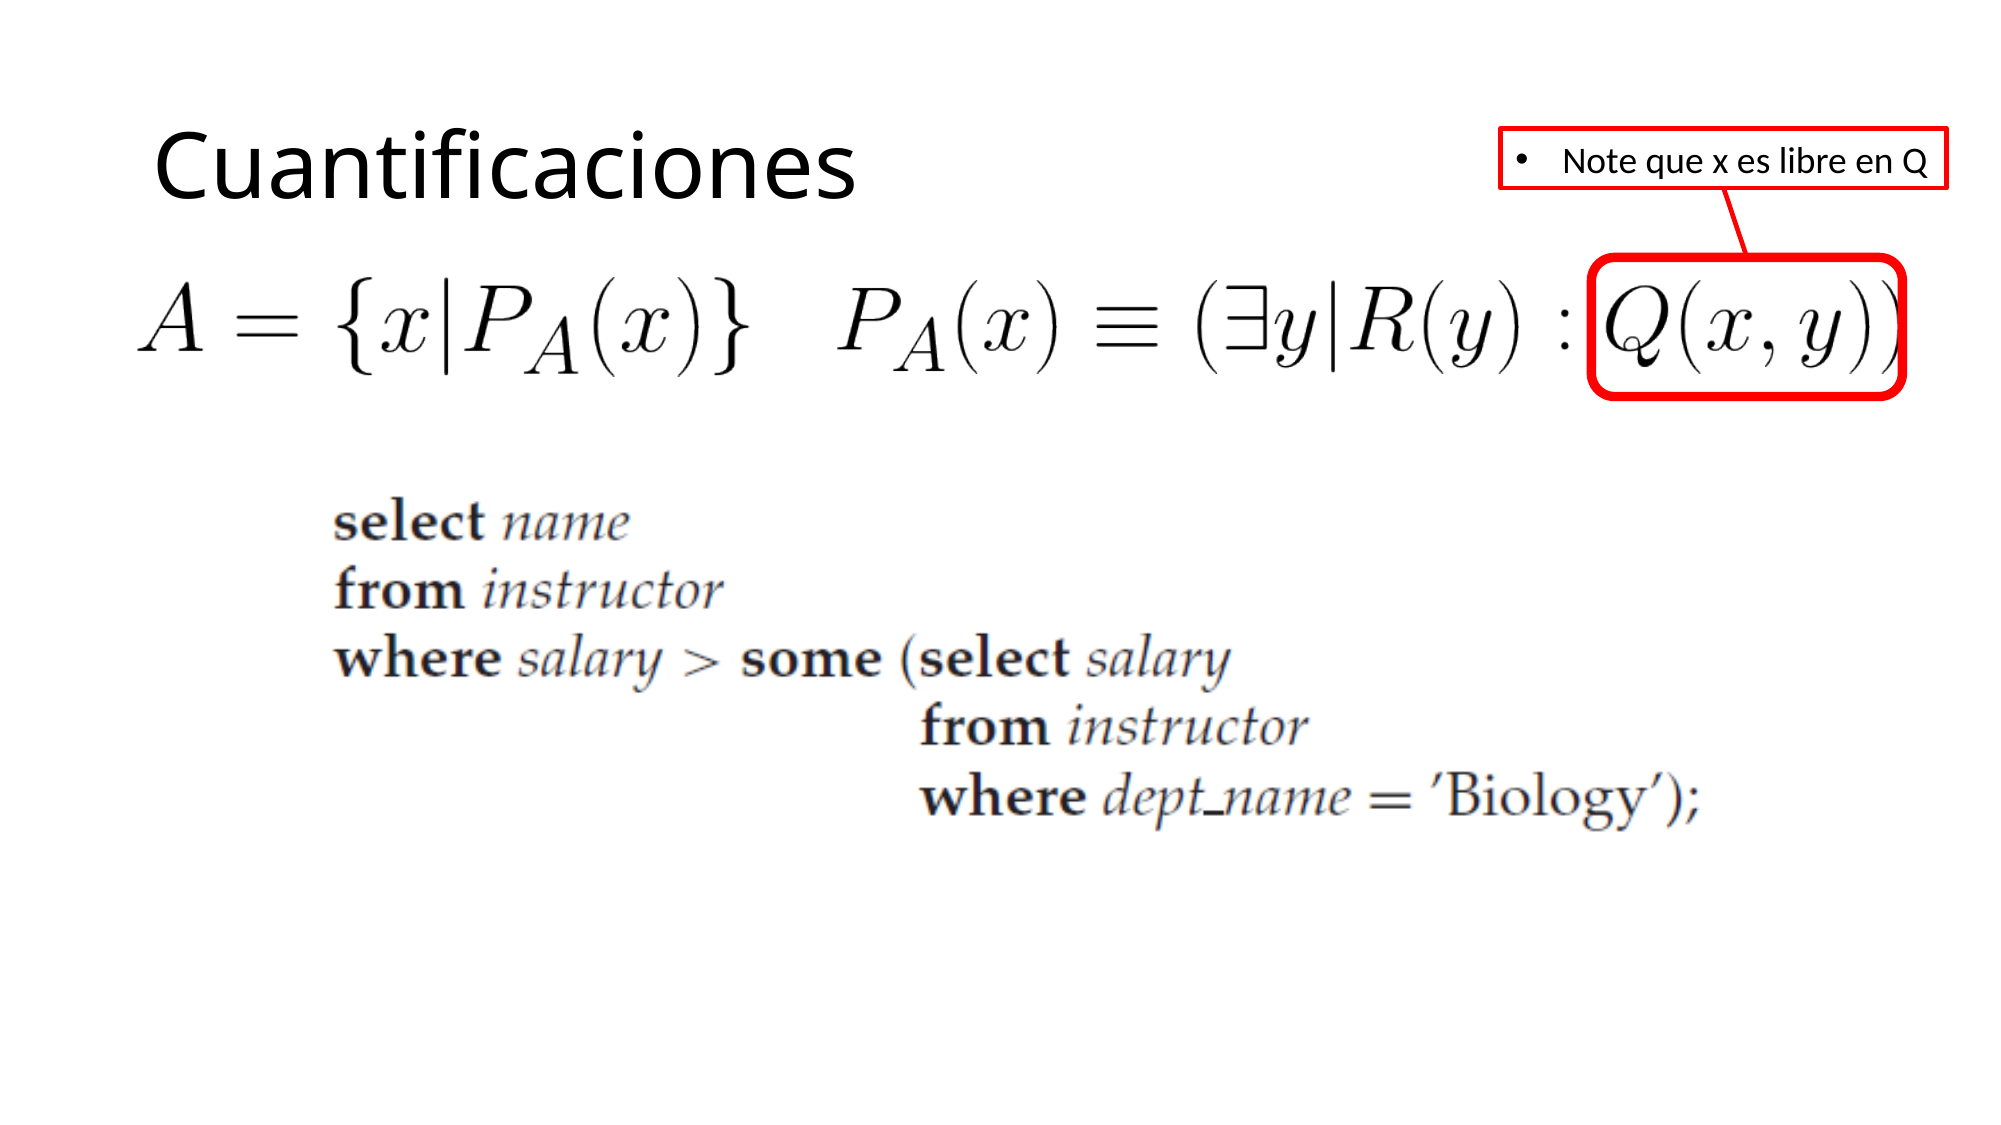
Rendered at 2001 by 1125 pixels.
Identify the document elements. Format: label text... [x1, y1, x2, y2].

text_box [1723, 188, 1747, 258]
text_box [1590, 256, 1904, 398]
picture [837, 280, 1903, 374]
picture [137, 277, 750, 377]
text_box Note que x es libre en Q [1500, 128, 1947, 189]
title Cuantificaciones [137, 59, 1863, 278]
picture [290, 455, 1753, 860]
